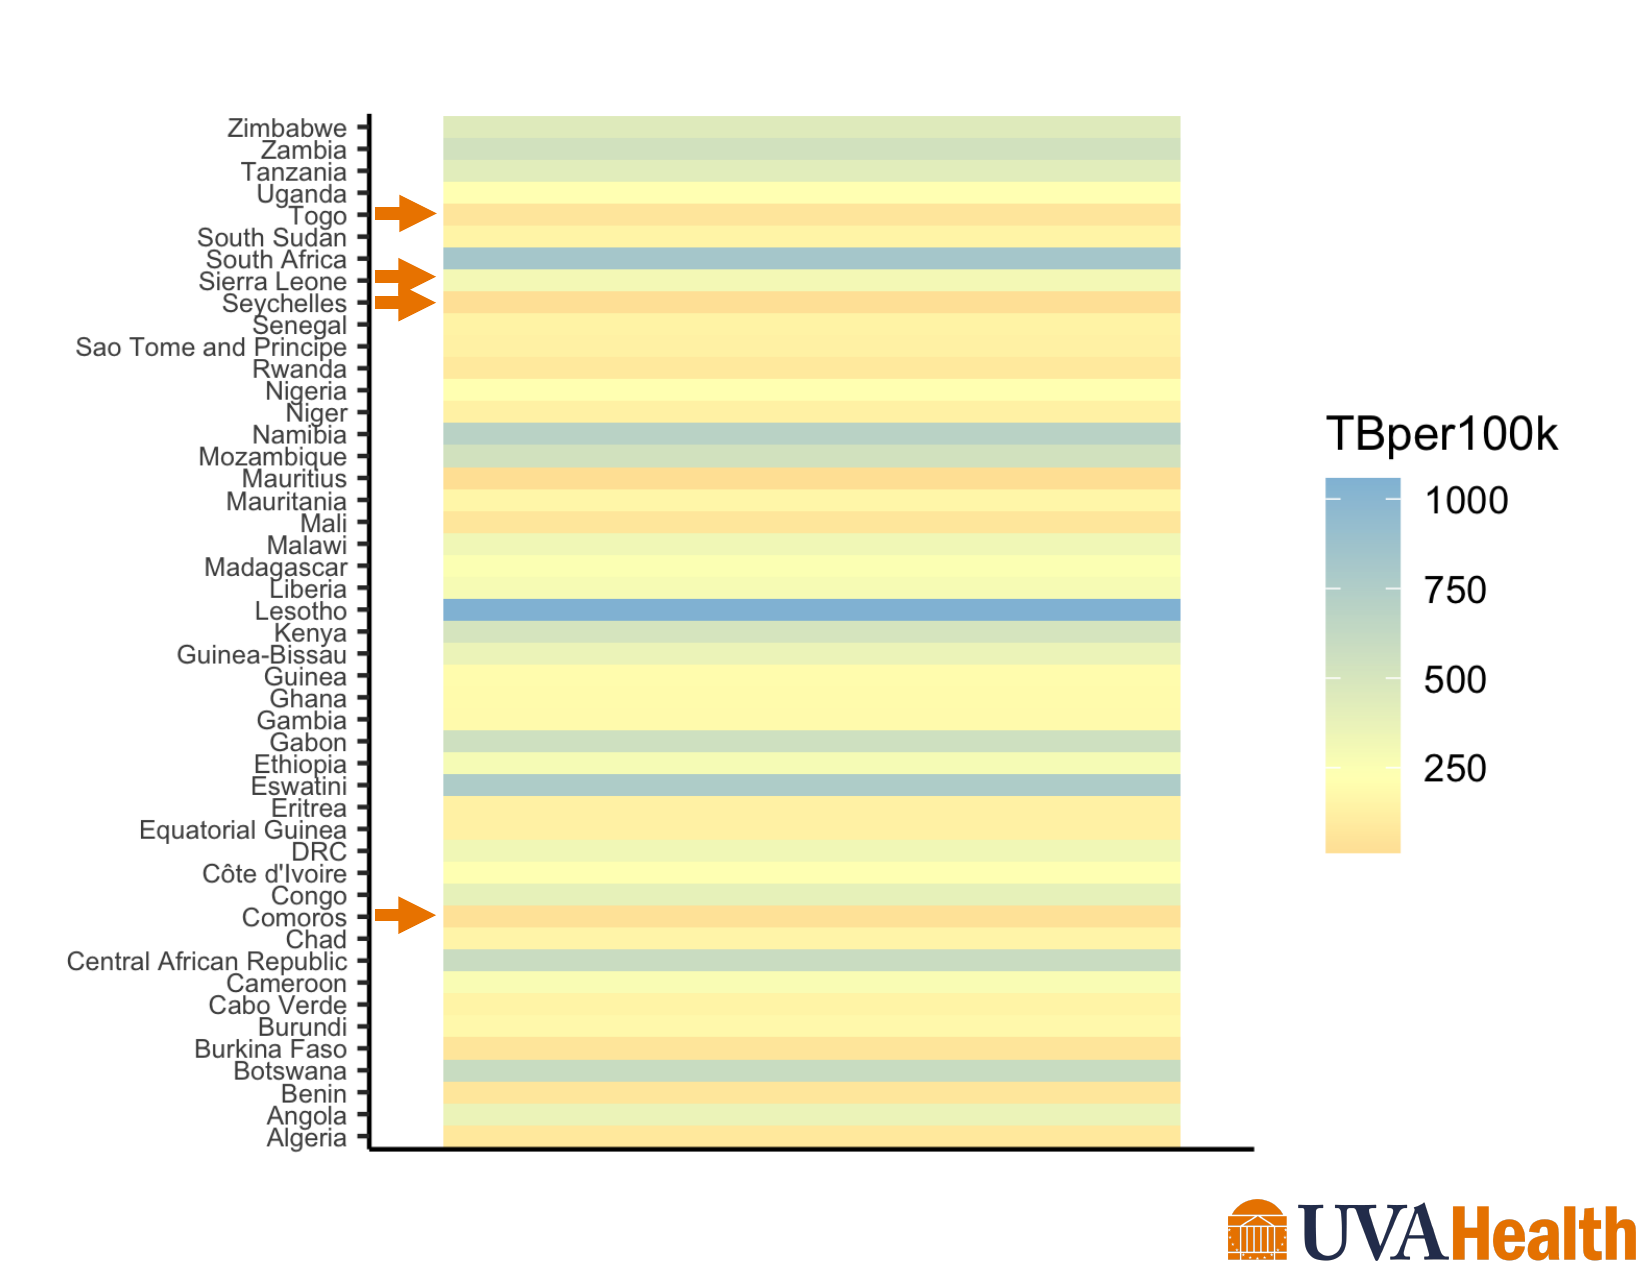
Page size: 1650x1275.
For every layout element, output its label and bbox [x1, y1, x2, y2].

picture [43, 90, 1607, 1185]
picture [1228, 1199, 1636, 1261]
